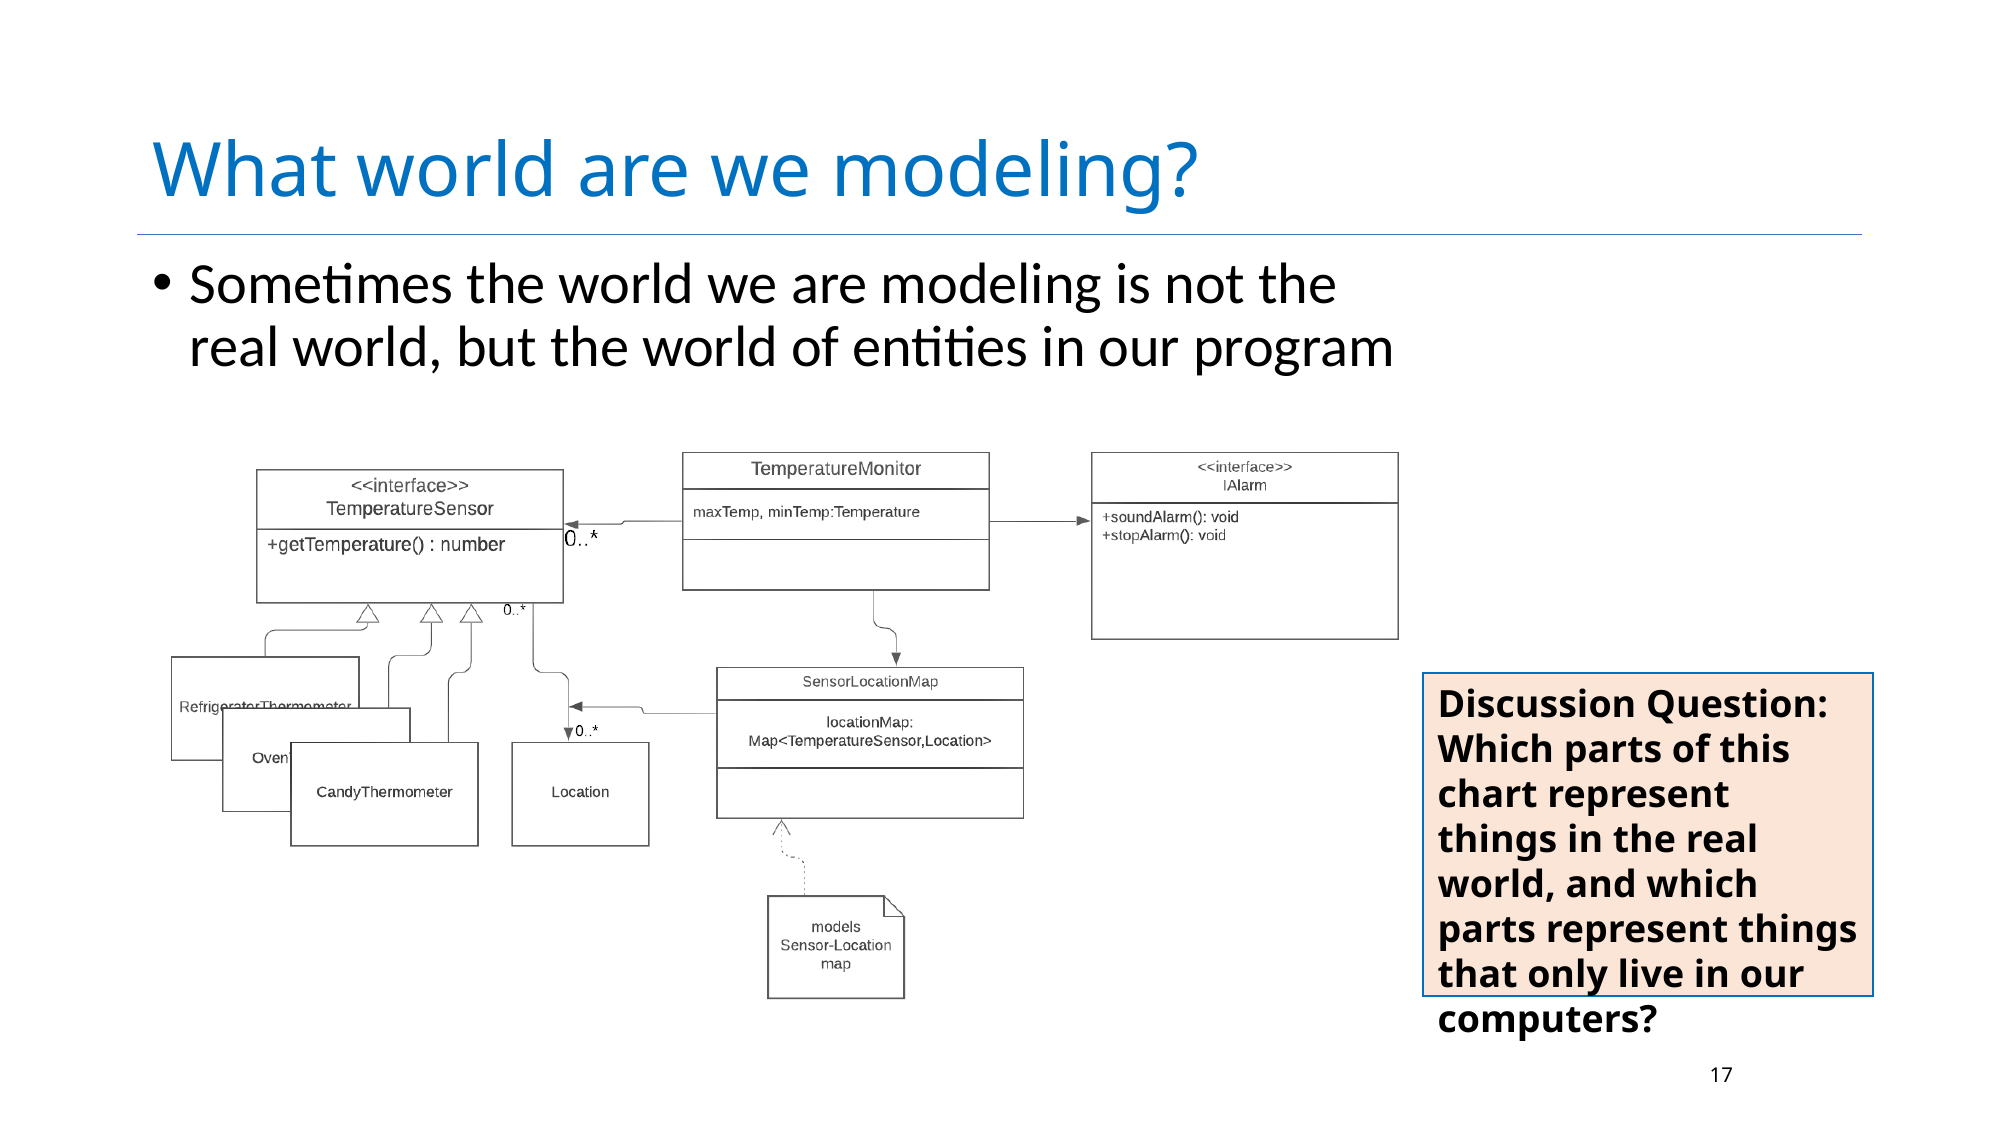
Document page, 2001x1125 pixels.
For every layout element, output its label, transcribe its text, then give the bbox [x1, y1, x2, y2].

text_box Discussion Question: Which parts of this chart represent things in the real world, and which parts represent things that only live in our computers? [1432, 672, 1874, 997]
list Sometimes the world we are modeling is not the real world, but the world of entities in our program [137, 246, 1432, 418]
title What world are we modeling? [137, 3, 1863, 221]
picture [137, 418, 1432, 1032]
text_box 17 [1626, 1055, 1739, 1096]
